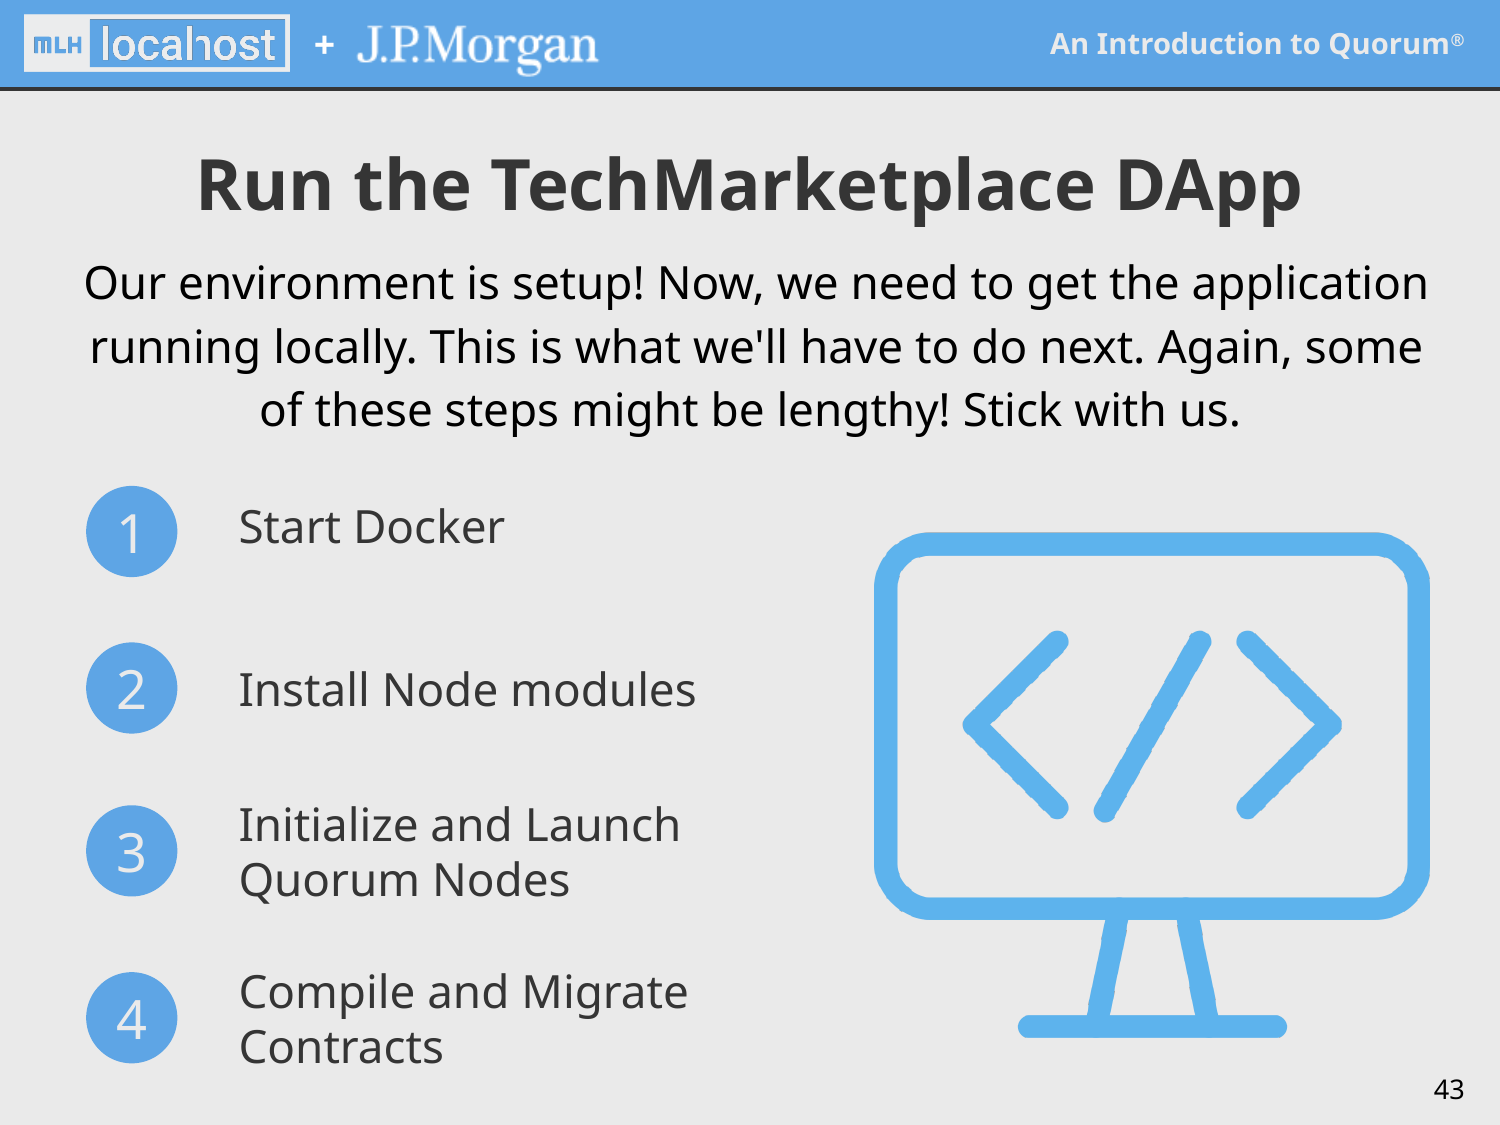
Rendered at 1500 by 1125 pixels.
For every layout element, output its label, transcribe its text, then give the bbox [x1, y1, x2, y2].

picture [24, 14, 290, 72]
text_box 4 [86, 972, 178, 1064]
picture [874, 506, 1430, 1063]
text_box Our environment is setup! Now, we need to get the application running locally. This is what we'll have to do next. Again, some of these steps might be lengthy! Stick with us. [54, 243, 1459, 438]
text_box Compile and Migrate Contracts [223, 956, 779, 1080]
text_box Run the TechMarketplace DApp [40, 128, 1460, 236]
text_box 1 [86, 485, 178, 578]
slide_number ‹#› [1389, 1057, 1480, 1125]
text_box 2 [86, 642, 178, 734]
text_box Initialize and Launch Quorum Nodes [223, 789, 779, 913]
picture [333, 7, 625, 79]
text_box Start Docker [223, 463, 779, 587]
text_box 3 [86, 805, 178, 897]
text_box Install Node modules [223, 626, 779, 750]
